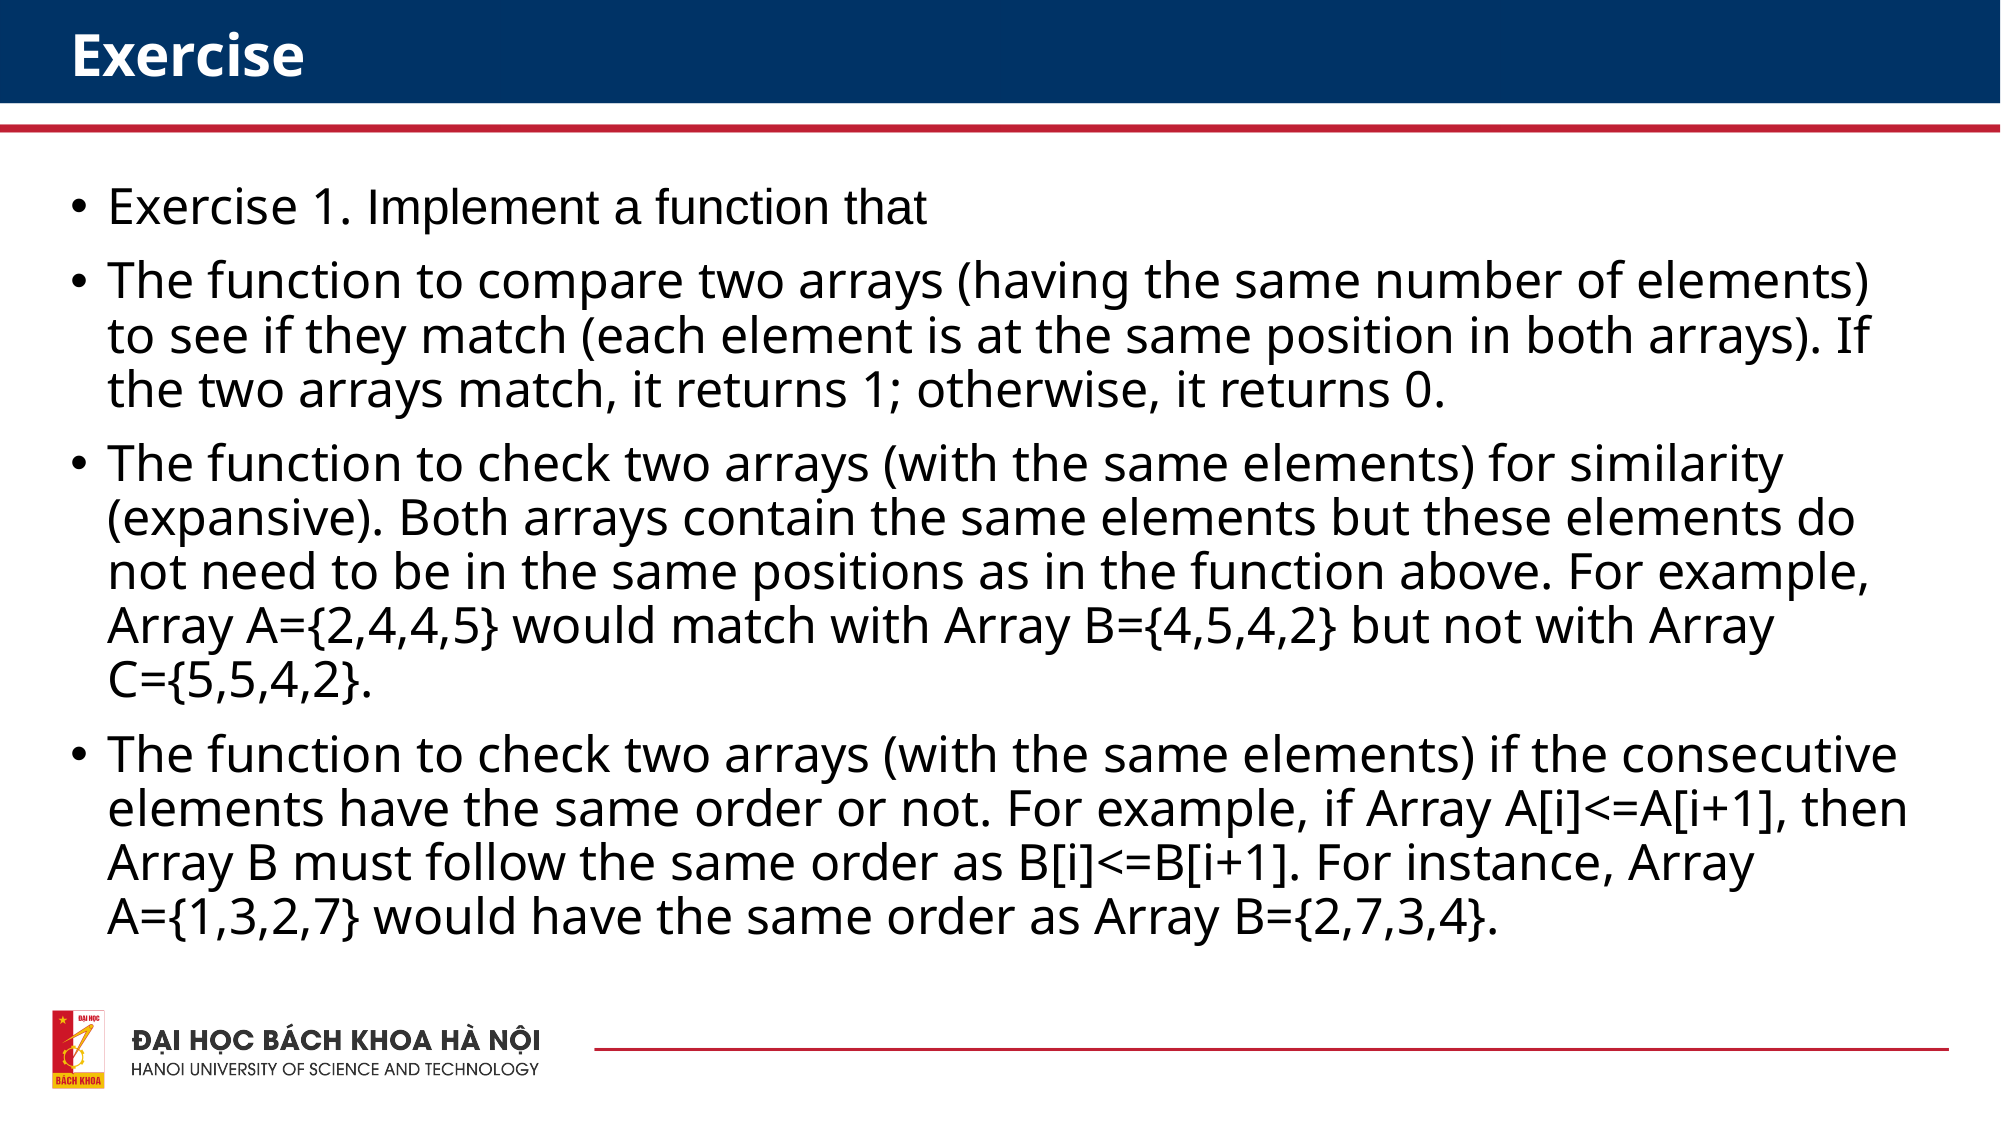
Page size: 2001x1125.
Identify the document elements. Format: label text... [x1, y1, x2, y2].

title Exercise [55, 18, 1945, 90]
list Exercise 1. Implement a function that The function to compare two arrays (having the same number of elements) to see if they match (each element is at the same position in both arrays). If the two arrays match, it returns 1; otherwise, it returns 0. The function to check two arrays (with the same elements) for similarity (expansive). Both arrays contain the same elements but these elements do not need to be in the same positions as in the function above. For example, Array A={2,4,4,5} would match with Array B={4,5,4,2} but not with Array C={5,5,4,2}. The function to check two arrays (with the same elements) if the consecutive elements have the same order or not. For example, if Array A[i]<=A[i+1], then Array B must follow the same order as B[i]<=B[i+1]. For instance, Array A={1,3,2,7} would have the same order as Array B={2,7,3,4}. [55, 173, 1945, 979]
picture [0, 0, 2001, 1125]
